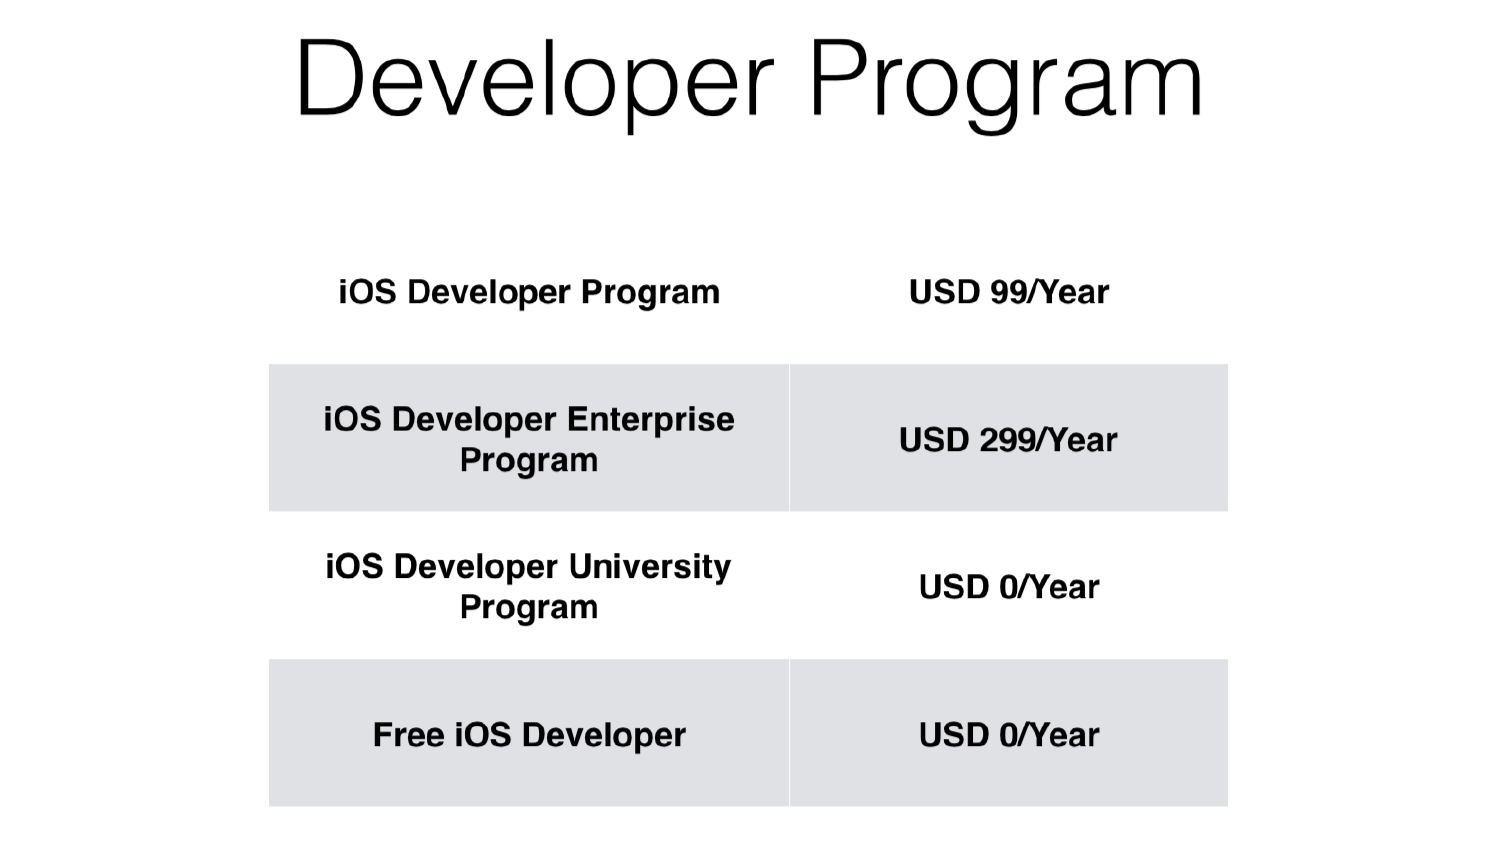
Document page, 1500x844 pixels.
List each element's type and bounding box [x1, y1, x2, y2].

picture [225, 24, 1275, 819]
